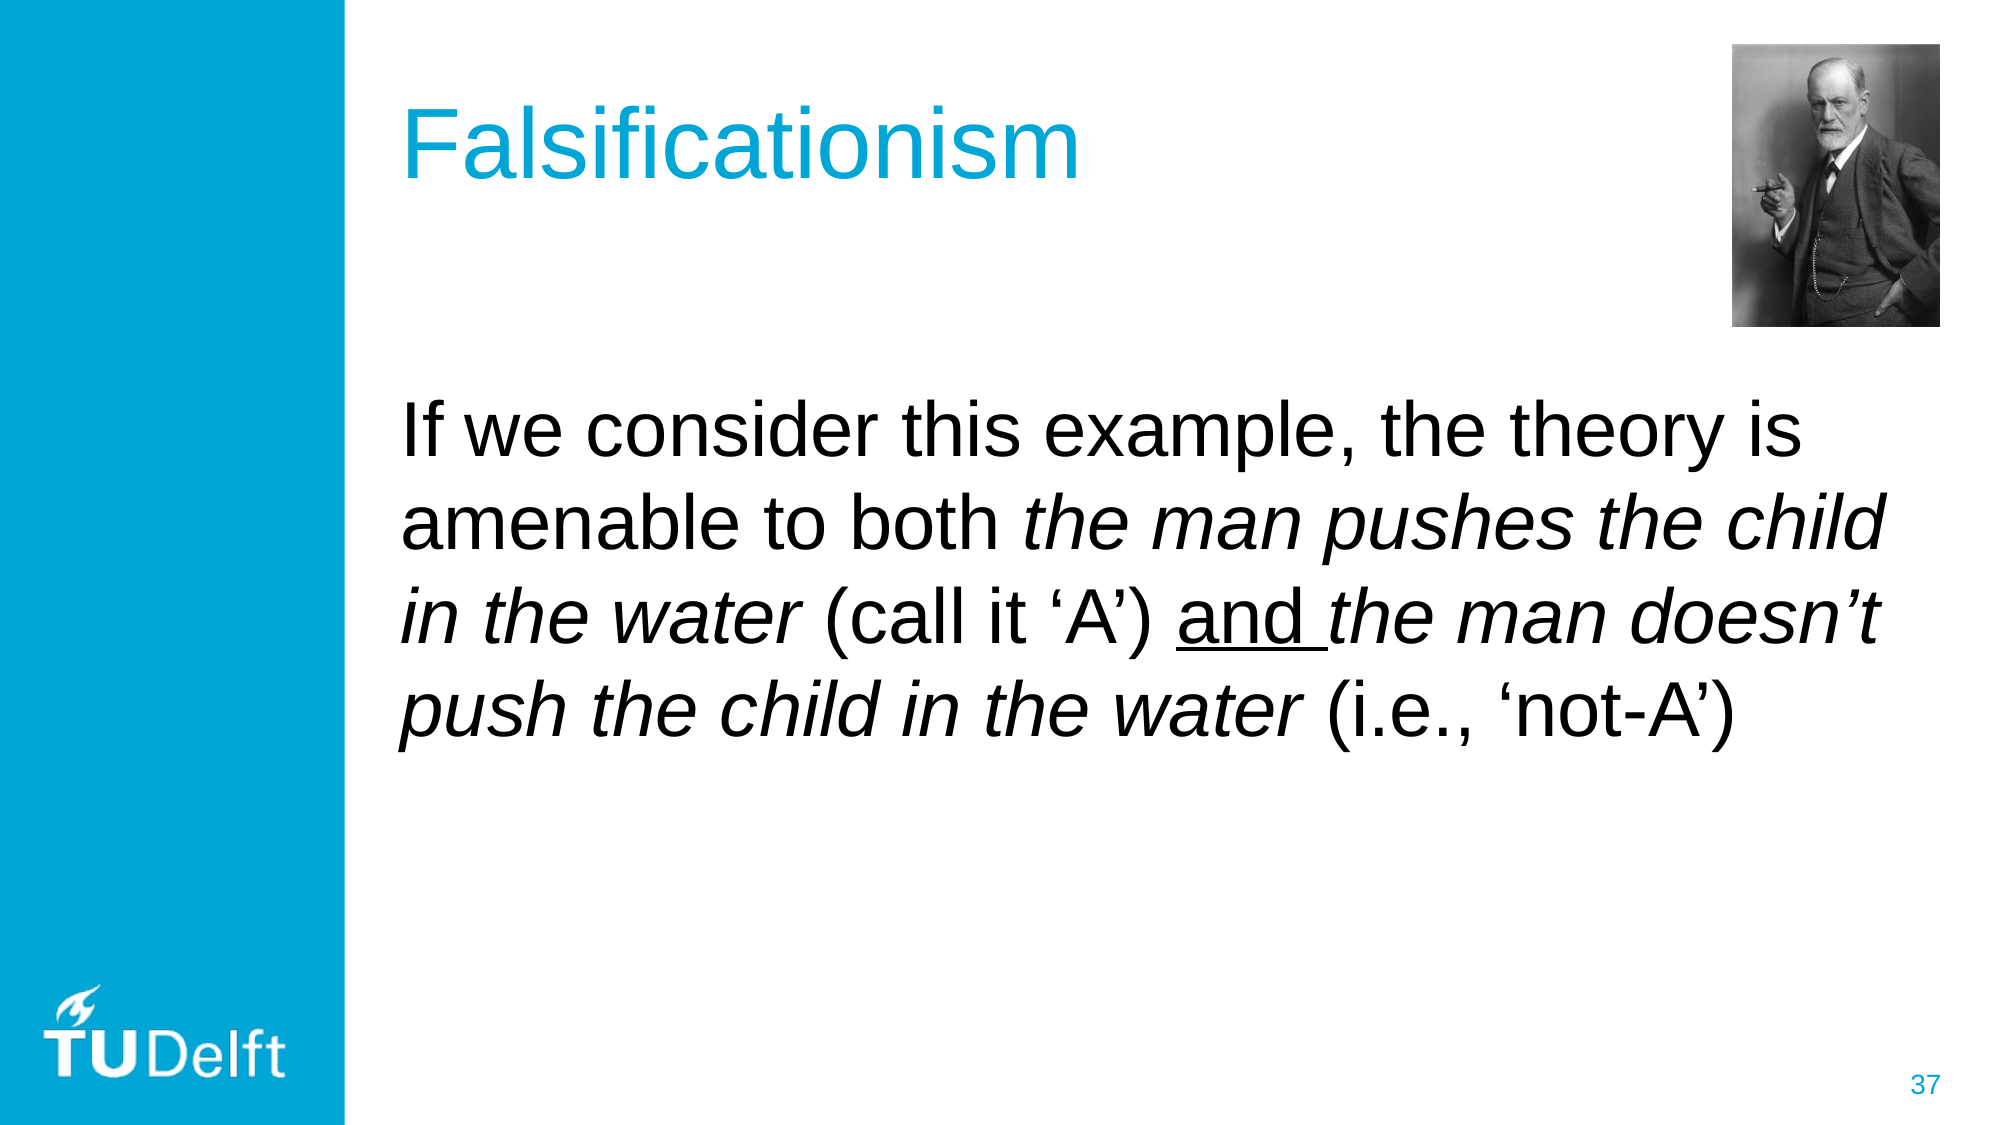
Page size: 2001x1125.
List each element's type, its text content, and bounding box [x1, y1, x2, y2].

list If we consider this example, the theory is amenable to both the man pushes the child in the water (call it ‘A’) and the man doesn’t push the child in the water (i.e., ‘not-A’) [385, 262, 1940, 1025]
picture [1732, 44, 1941, 328]
title Falsificationism [385, 45, 1730, 233]
